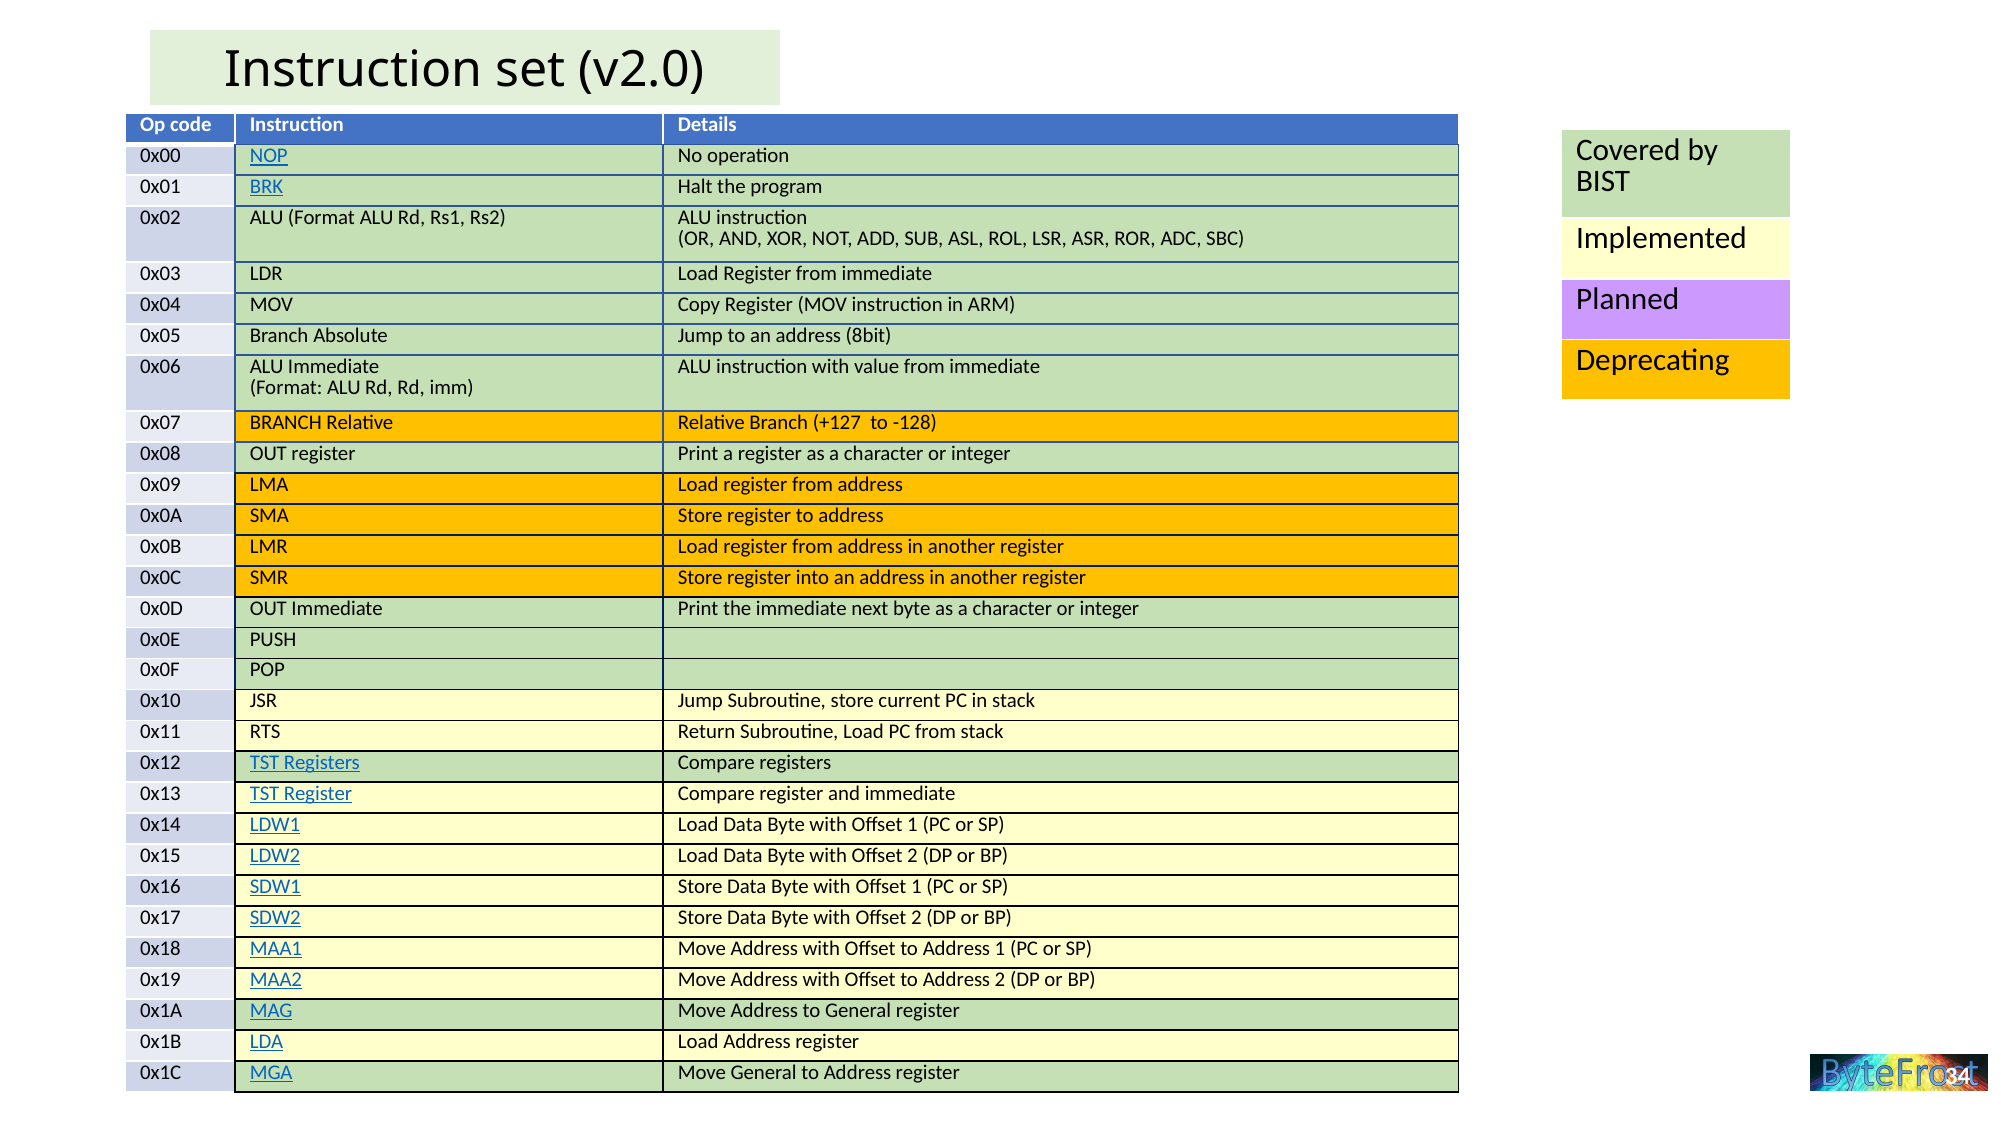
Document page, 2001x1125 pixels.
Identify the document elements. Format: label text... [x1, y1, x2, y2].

table_cell ALU instruction with value from immediate [664, 356, 1458, 410]
table_cell MAA1 [236, 938, 662, 967]
table_cell MAA2 [236, 969, 662, 998]
table_cell 0x14 [126, 814, 234, 843]
table_cell LDW2 [236, 845, 662, 874]
table_cell Move General to Address register [664, 1062, 1458, 1091]
table_cell 0x1B [126, 1031, 234, 1060]
table_cell BRANCH Relative [236, 412, 662, 441]
table_cell RTS [236, 721, 662, 750]
table_cell 0x11 [126, 721, 234, 750]
table_cell SDW1 [236, 876, 662, 905]
table_header Details [664, 114, 1458, 144]
table_cell 0x05 [126, 325, 234, 354]
table_cell Print a register as a character or integer [664, 443, 1458, 472]
table_cell Branch Absolute [236, 325, 662, 354]
table_cell 0x04 [126, 294, 234, 323]
table_cell Load Register from immediate [664, 263, 1458, 292]
table_cell Load Data Byte with Offset 2 (DP or BP) [664, 845, 1458, 874]
table_cell TST Register [236, 783, 662, 812]
table_cell Move Address to General register [664, 1000, 1458, 1029]
table_cell 0x1A [126, 1000, 234, 1029]
table_cell Jump to an address (8bit) [664, 325, 1458, 354]
table_cell ALU (Format ALU Rd, Rs1, Rs2) [236, 207, 662, 261]
table_cell SMA [236, 505, 662, 534]
table_cell Load Data Byte with Offset 1 (PC or SP) [664, 814, 1458, 843]
table_cell LDW1 [236, 814, 662, 843]
picture [1810, 1054, 1988, 1091]
table_cell Copy Register (MOV instruction in ARM) [664, 294, 1458, 323]
table_cell Relative Branch (+127 to -128) [664, 412, 1458, 441]
table_cell 0x16 [126, 876, 234, 905]
table_cell No operation [664, 145, 1458, 174]
table_cell 0x08 [126, 443, 234, 472]
table_cell SDW2 [236, 907, 662, 936]
table_cell ALU instruction (OR, AND, XOR, NOT, ADD, SUB, ASL, ROL, LSR, ASR, ROR, ADC, SBC) [664, 207, 1458, 261]
table_cell LDA [236, 1031, 662, 1060]
table_cell 0x0F [126, 659, 234, 689]
table_cell 0x13 [126, 783, 234, 812]
text_box 34 [1535, 1044, 1986, 1105]
table_cell MGA [236, 1062, 662, 1091]
table_cell SMR [236, 567, 662, 596]
table_cell LDR [236, 263, 662, 292]
table_cell Store Data Byte with Offset 1 (PC or SP) [664, 876, 1458, 905]
table_cell MAG [236, 1000, 662, 1029]
table_cell 0x1C [126, 1062, 234, 1091]
table_cell 0x18 [126, 938, 234, 967]
table_header Op code [126, 114, 234, 142]
table_cell 0x09 [126, 474, 234, 503]
table_cell OUT Immediate [236, 598, 662, 627]
table_header Instruction [236, 114, 662, 144]
table_cell Store Data Byte with Offset 2 (DP or BP) [664, 907, 1458, 936]
table_cell Move Address with Offset to Address 2 (DP or BP) [664, 969, 1458, 998]
table_cell PUSH [236, 628, 662, 658]
table_cell 0x12 [126, 752, 234, 781]
table_cell Store register to address [664, 505, 1458, 534]
table_cell LMA [236, 474, 662, 503]
table_cell Load Address register [664, 1031, 1458, 1060]
table_cell JSR [236, 690, 662, 720]
table_cell Load register from address in another register [664, 536, 1458, 565]
table_cell Print the immediate next byte as a character or integer [664, 598, 1458, 627]
table_cell 0x0B [126, 536, 234, 565]
table_cell Deprecating [1562, 340, 1790, 399]
table_cell Move Address with Offset to Address 1 (PC or SP) [664, 938, 1458, 967]
table_cell ALU Immediate (Format: ALU Rd, Rd, imm) [236, 356, 662, 410]
table_cell 0x0E [126, 628, 234, 658]
table_cell 0x19 [126, 969, 234, 998]
table_cell Halt the program [664, 176, 1458, 205]
table_cell BRK [236, 176, 662, 205]
table_cell [664, 628, 1458, 658]
table_cell NOP [236, 145, 662, 174]
table_cell Planned [1562, 280, 1790, 339]
table_cell 0x17 [126, 907, 234, 936]
title Instruction set (v2.0) [150, 29, 780, 105]
table_cell 0x02 [126, 207, 234, 261]
table_cell TST Registers [236, 752, 662, 781]
table_cell LMR [236, 536, 662, 565]
table_cell 0x07 [126, 412, 234, 441]
table_cell Store register into an address in another register [664, 567, 1458, 596]
table_cell 0x03 [126, 263, 234, 292]
table_cell MOV [236, 294, 662, 323]
table_cell Jump Subroutine, store current PC in stack [664, 690, 1458, 720]
table_cell 0x0C [126, 567, 234, 596]
table_cell 0x01 [126, 176, 234, 205]
table_cell Return Subroutine, Load PC from stack [664, 721, 1458, 750]
table_cell Load register from address [664, 474, 1458, 503]
table_cell 0x0A [126, 505, 234, 534]
table_cell Implemented [1562, 219, 1790, 278]
table_cell 0x15 [126, 845, 234, 874]
table_cell 0x10 [126, 690, 234, 720]
table_cell 0x00 [126, 147, 234, 174]
table_cell POP [236, 659, 662, 689]
table_cell OUT register [236, 443, 662, 472]
table_cell Compare registers [664, 752, 1458, 781]
table_cell 0x0D [126, 598, 234, 627]
table_cell 0x06 [126, 356, 234, 410]
table_cell Compare register and immediate [664, 783, 1458, 812]
table_cell [664, 659, 1458, 689]
table_header Covered by BIST [1562, 130, 1790, 217]
